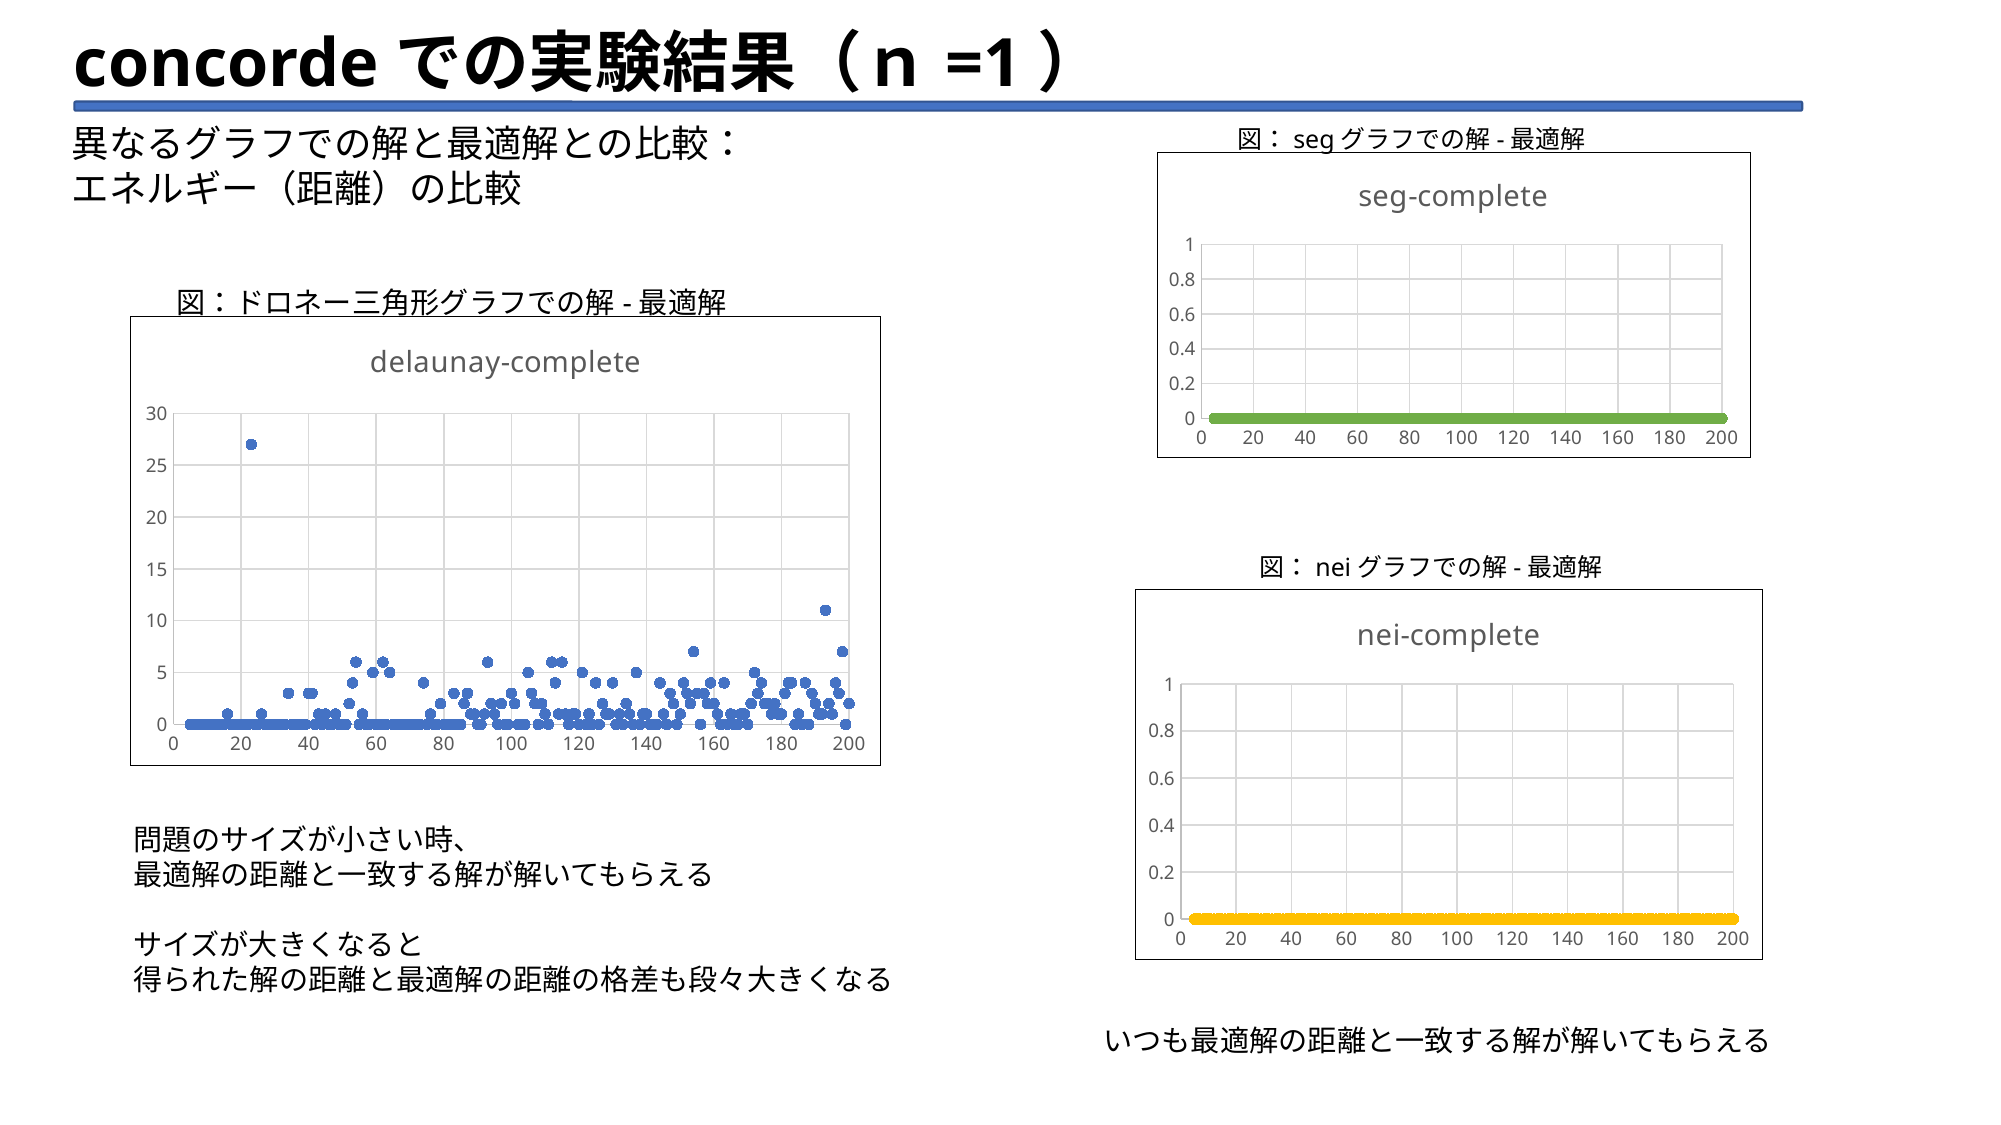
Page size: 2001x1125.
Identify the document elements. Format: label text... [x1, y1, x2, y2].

text_box [1787, 100, 1804, 112]
text_box 図：neiグラフでの解-最適解 [1244, 544, 1617, 589]
text_box 図：segグラフでの解-最適解 [1222, 116, 1601, 152]
text_box 問題のサイズが小さい時、 最適解の距離と一致する解が解いてもらえる サイズが大きくなると 得られた解の距離と最適解の距離の格差も段々大きくなる [118, 814, 909, 1074]
text_box 図：ドロネー三角形グラフでの解-最適解 [161, 277, 742, 315]
chart [1156, 152, 1751, 458]
chart [130, 315, 881, 766]
title concordeでの実験結果（ｎ=1） [58, 16, 1787, 115]
text_box 異なるグラフでの解と最適解との比較： エネルギー（距離）の比較 [57, 113, 762, 218]
chart [1135, 589, 1763, 960]
text_box いつも最適解の距離と一致する解が解いてもらえる [1088, 1014, 1831, 1065]
